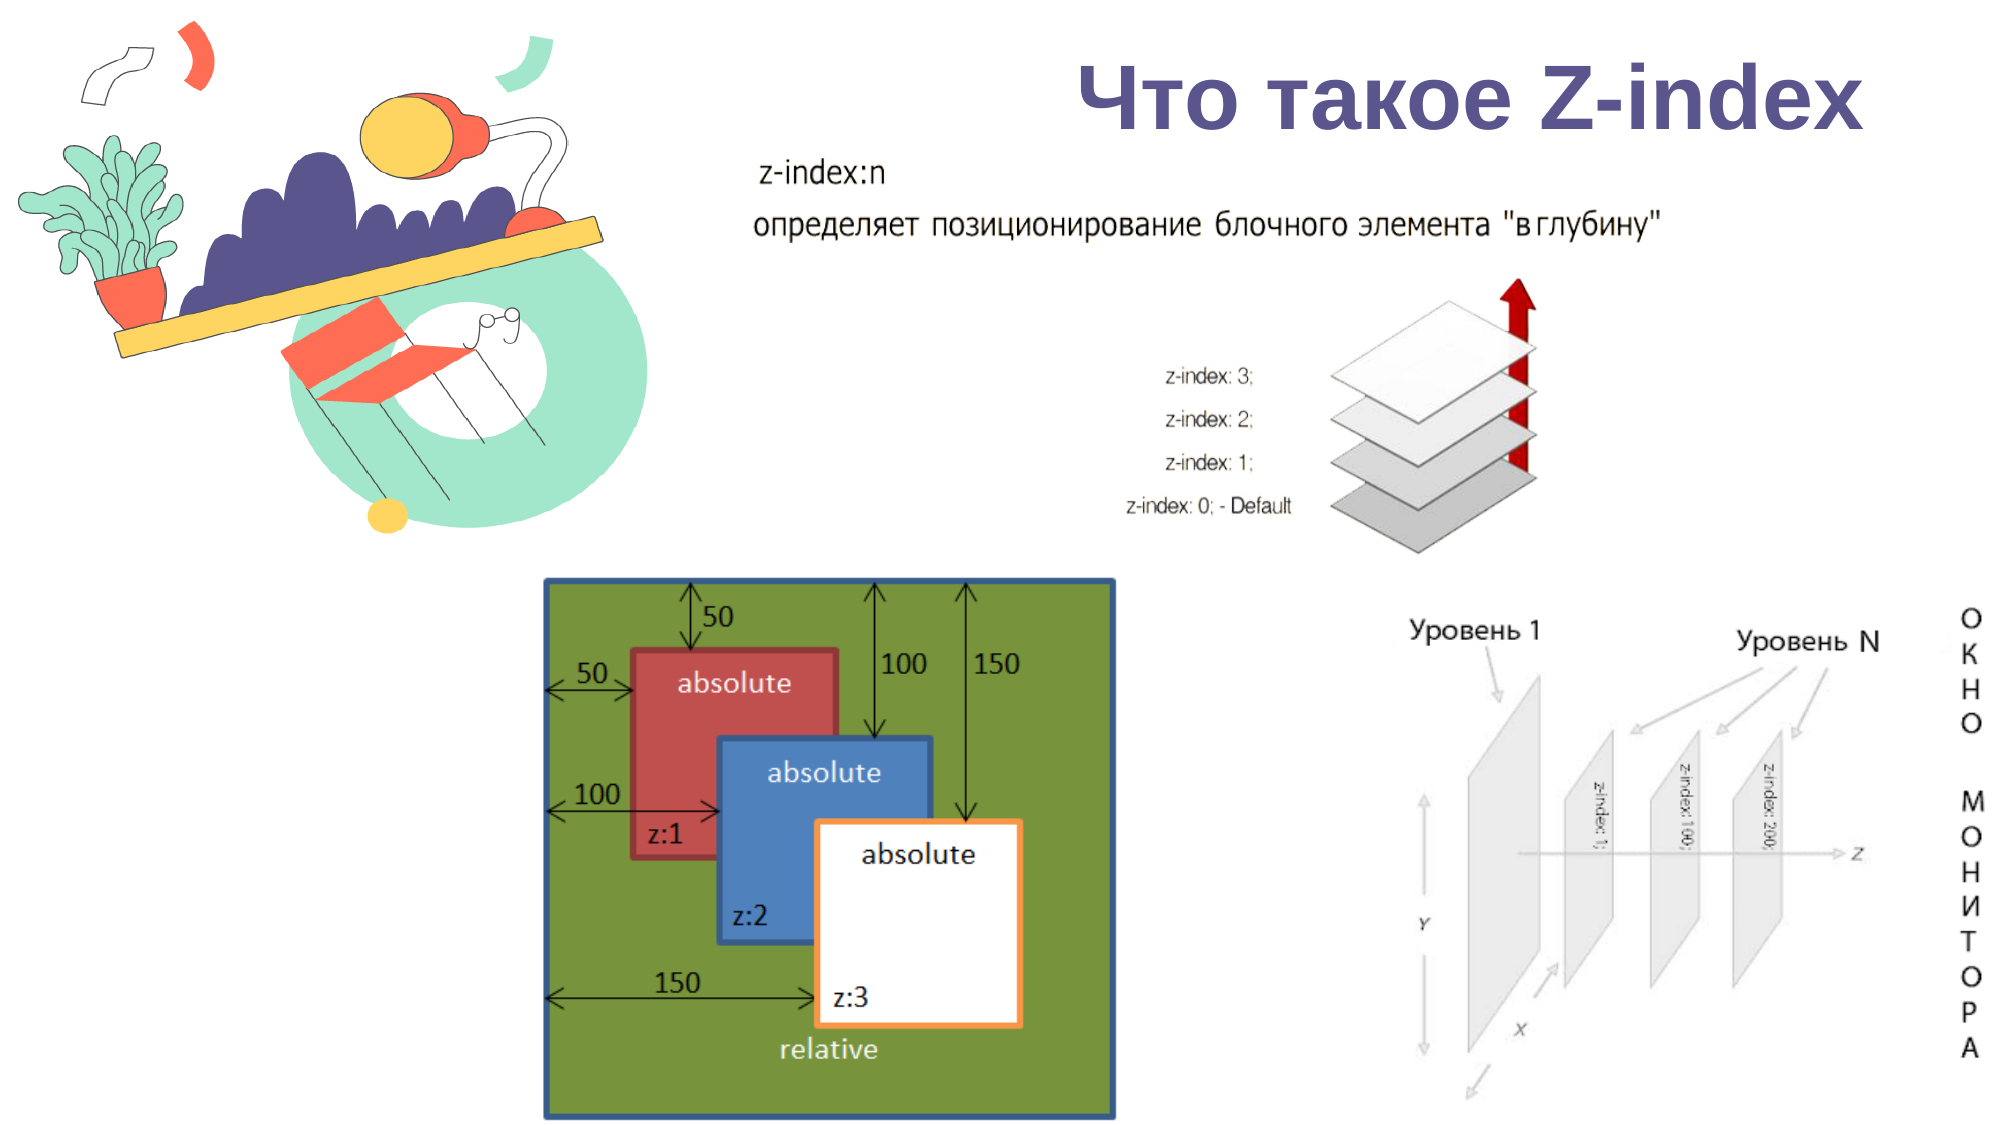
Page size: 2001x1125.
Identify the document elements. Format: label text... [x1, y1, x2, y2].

text_box Что такое Z-index [999, 30, 1942, 164]
picture [0, 0, 1989, 1125]
